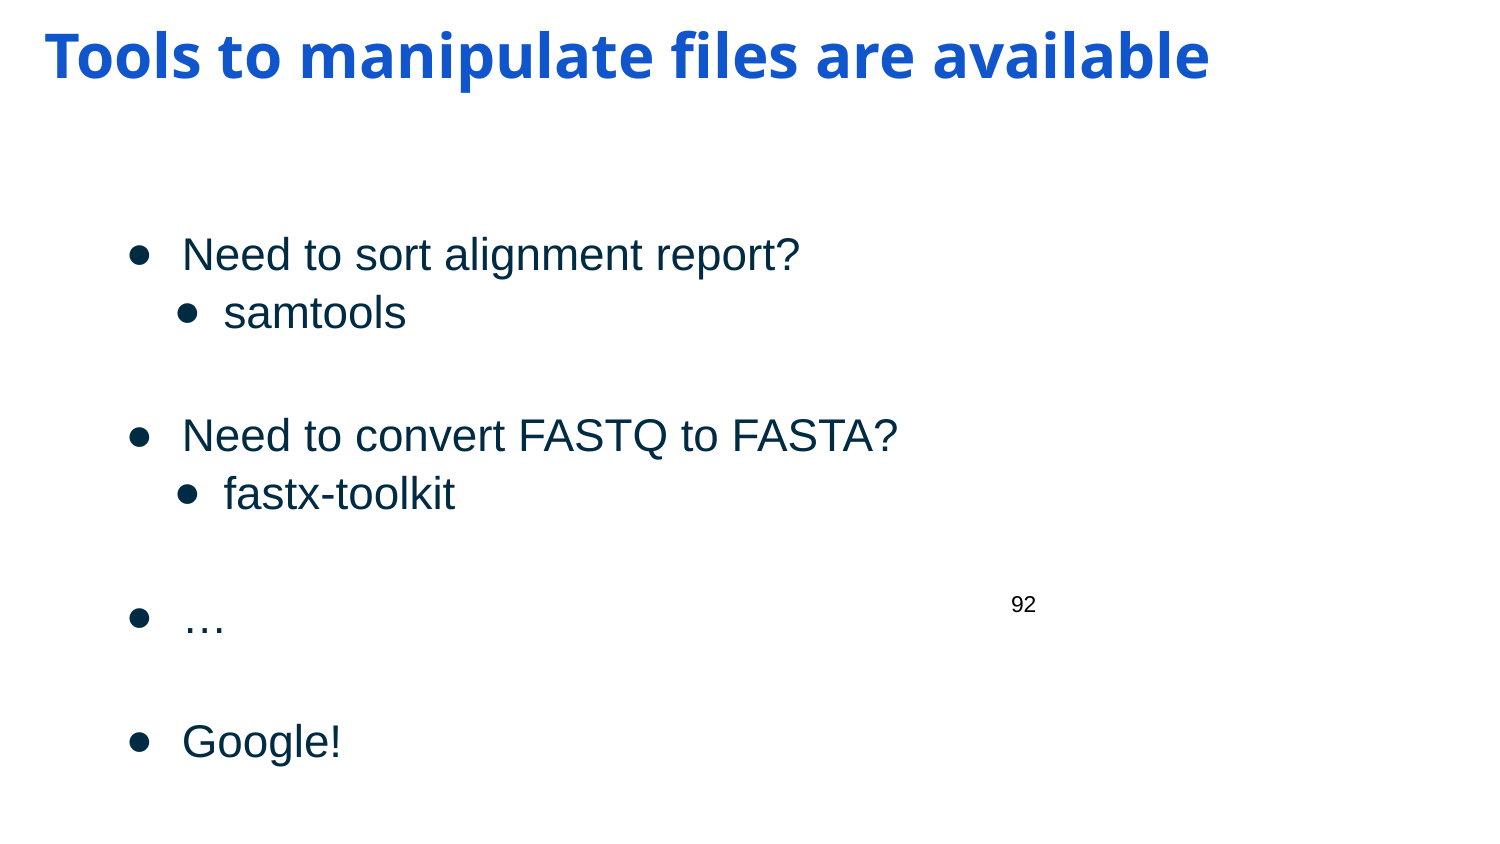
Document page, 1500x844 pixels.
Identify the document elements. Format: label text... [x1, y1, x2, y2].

text_box Tools to manipulate files are available [44, 24, 1339, 146]
list Need to sort alignment report? samtools Need to convert FASTQ to FASTA? fastx-toolkit … Google! [103, 230, 1397, 768]
slide_number 92 [794, 586, 1048, 621]
